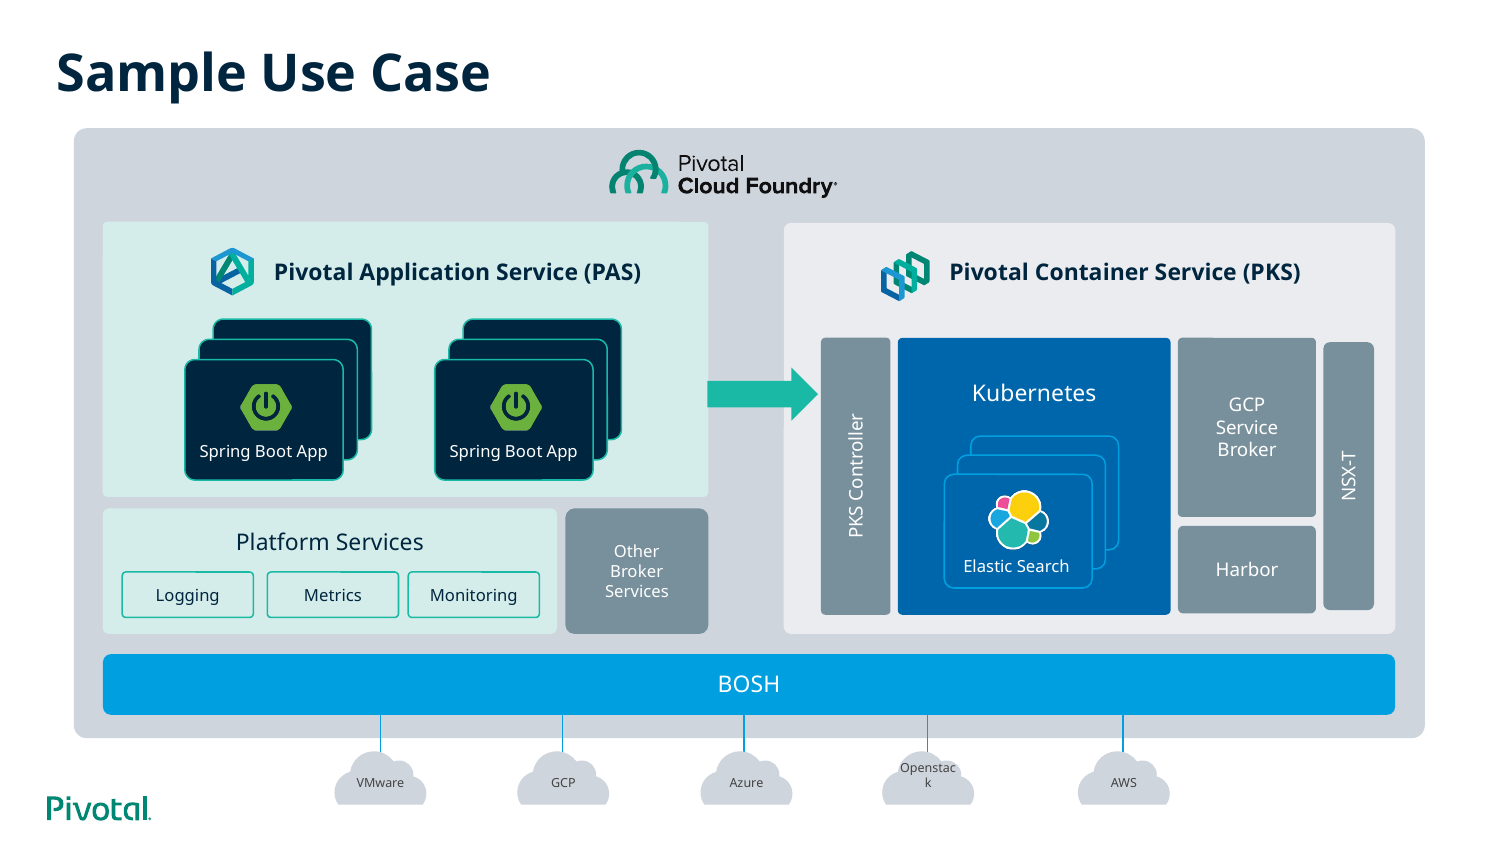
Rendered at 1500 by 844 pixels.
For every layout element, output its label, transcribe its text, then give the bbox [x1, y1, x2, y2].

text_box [608, 149, 838, 199]
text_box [880, 251, 930, 302]
picture [489, 379, 544, 434]
text_box [707, 367, 815, 421]
text_box Pivotal Container Service (PKS) [934, 241, 1329, 303]
text_box [102, 508, 558, 634]
text_box Other Broker Services [565, 508, 709, 634]
text_box Openstack [882, 751, 975, 805]
picture [239, 379, 294, 434]
text_box Platform Services [131, 523, 528, 559]
text_box Azure [700, 751, 793, 805]
text_box Pivotal Application Service (PAS) [258, 253, 662, 290]
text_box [434, 318, 622, 481]
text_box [210, 247, 255, 296]
text_box GCP [517, 751, 610, 805]
title Sample Use Case [41, 24, 1463, 117]
text_box BOSH [102, 654, 1396, 715]
picture [988, 489, 1049, 550]
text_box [820, 337, 1374, 616]
text_box [102, 221, 709, 497]
text_box Metrics [267, 571, 399, 618]
text_box Logging [122, 571, 254, 618]
text_box [783, 222, 1396, 634]
text_box [73, 128, 1425, 739]
text_box AWS [1077, 751, 1170, 805]
text_box VMware [334, 751, 427, 805]
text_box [184, 318, 372, 481]
text_box Monitoring [408, 571, 540, 618]
